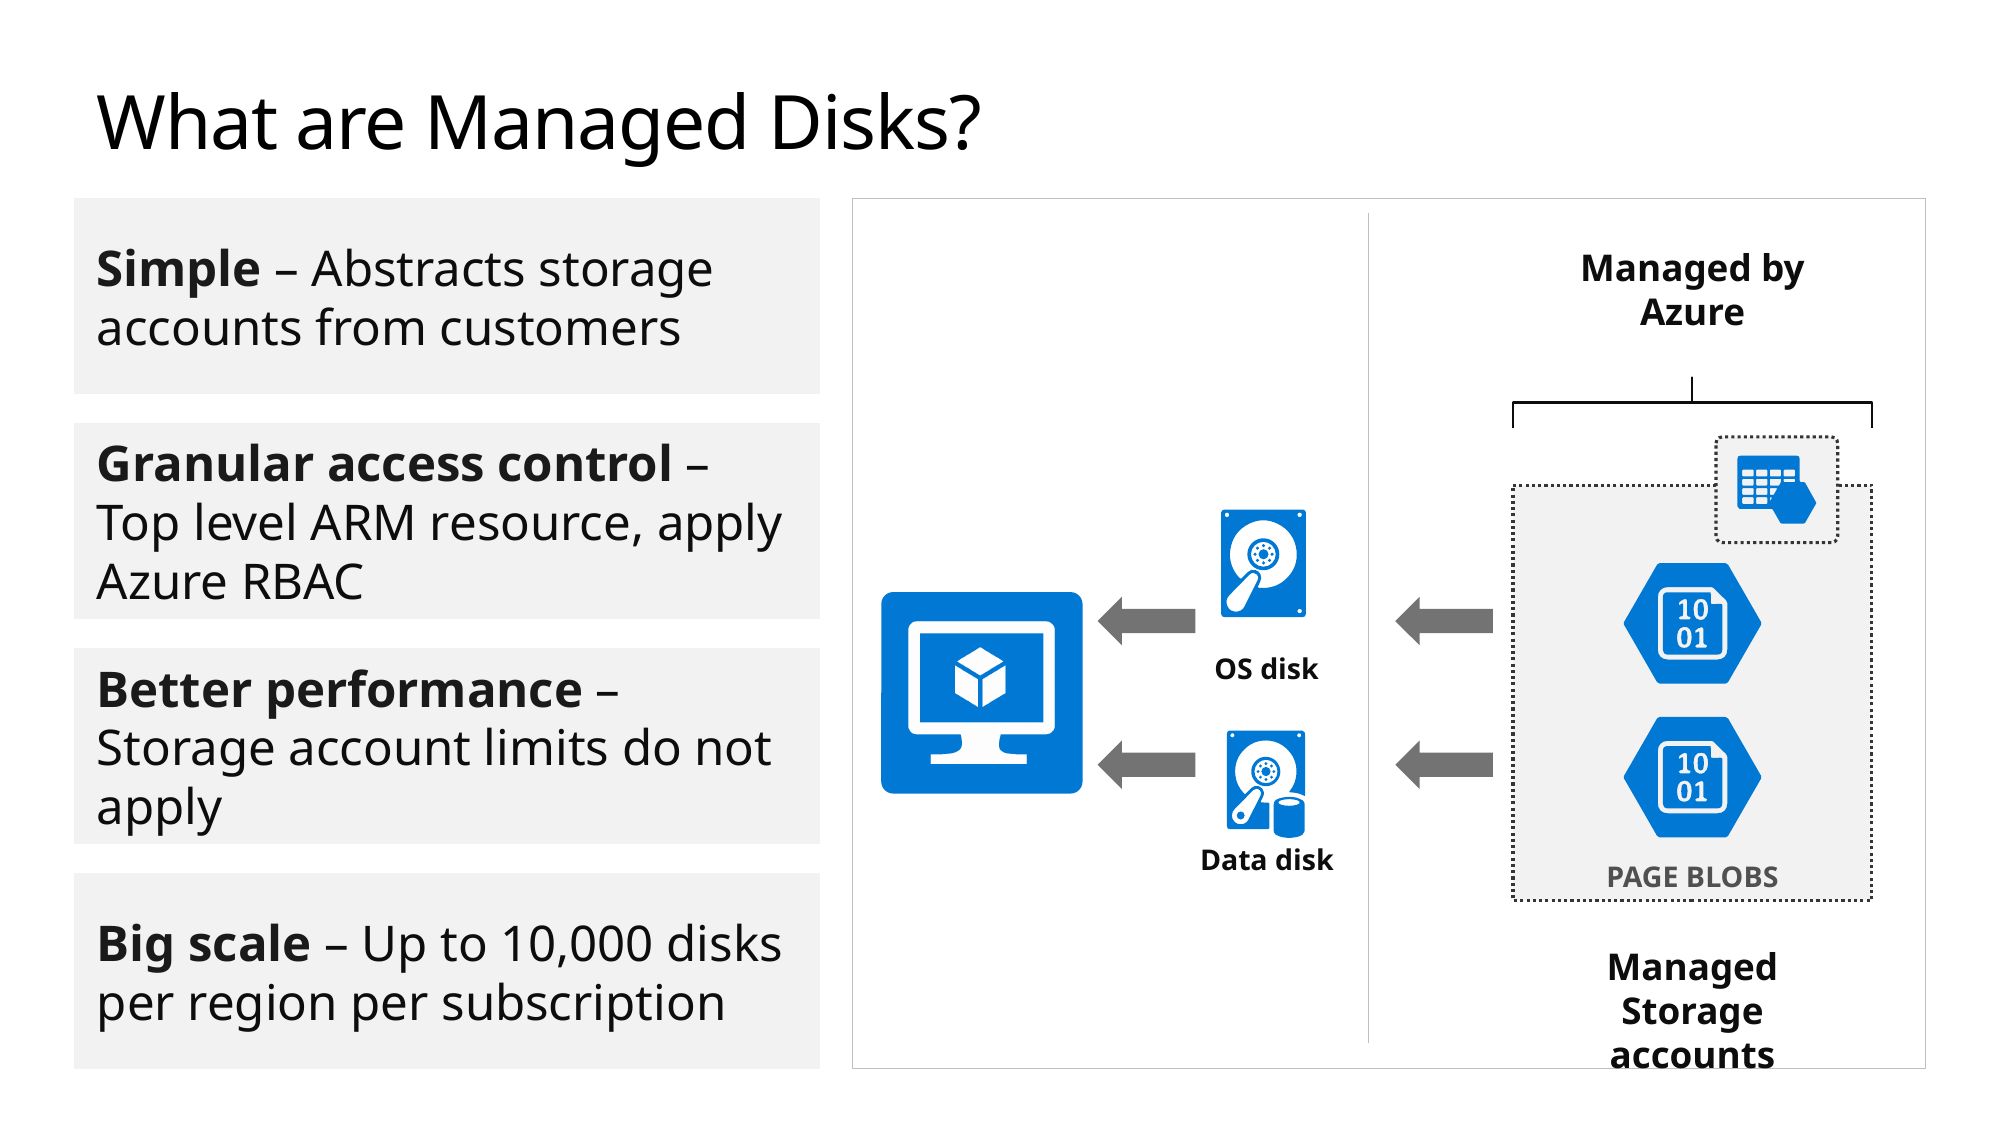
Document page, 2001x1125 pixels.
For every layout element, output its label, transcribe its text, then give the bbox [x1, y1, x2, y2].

text_box [1512, 377, 1872, 428]
title What are Managed Disks? [96, 75, 1904, 166]
text_box Managed Storage accounts [1522, 936, 1863, 1084]
text_box [1623, 716, 1762, 838]
text_box Managed by Azure [1547, 237, 1838, 341]
text_box [852, 198, 1926, 1069]
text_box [74, 198, 820, 1069]
text_box [1737, 455, 1817, 524]
text_box PAGE BLOBS [1512, 485, 1872, 901]
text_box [1184, 509, 1350, 877]
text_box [1395, 596, 1494, 790]
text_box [1097, 596, 1184, 790]
text_box [1623, 563, 1762, 684]
text_box [1715, 436, 1838, 543]
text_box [881, 591, 1083, 794]
